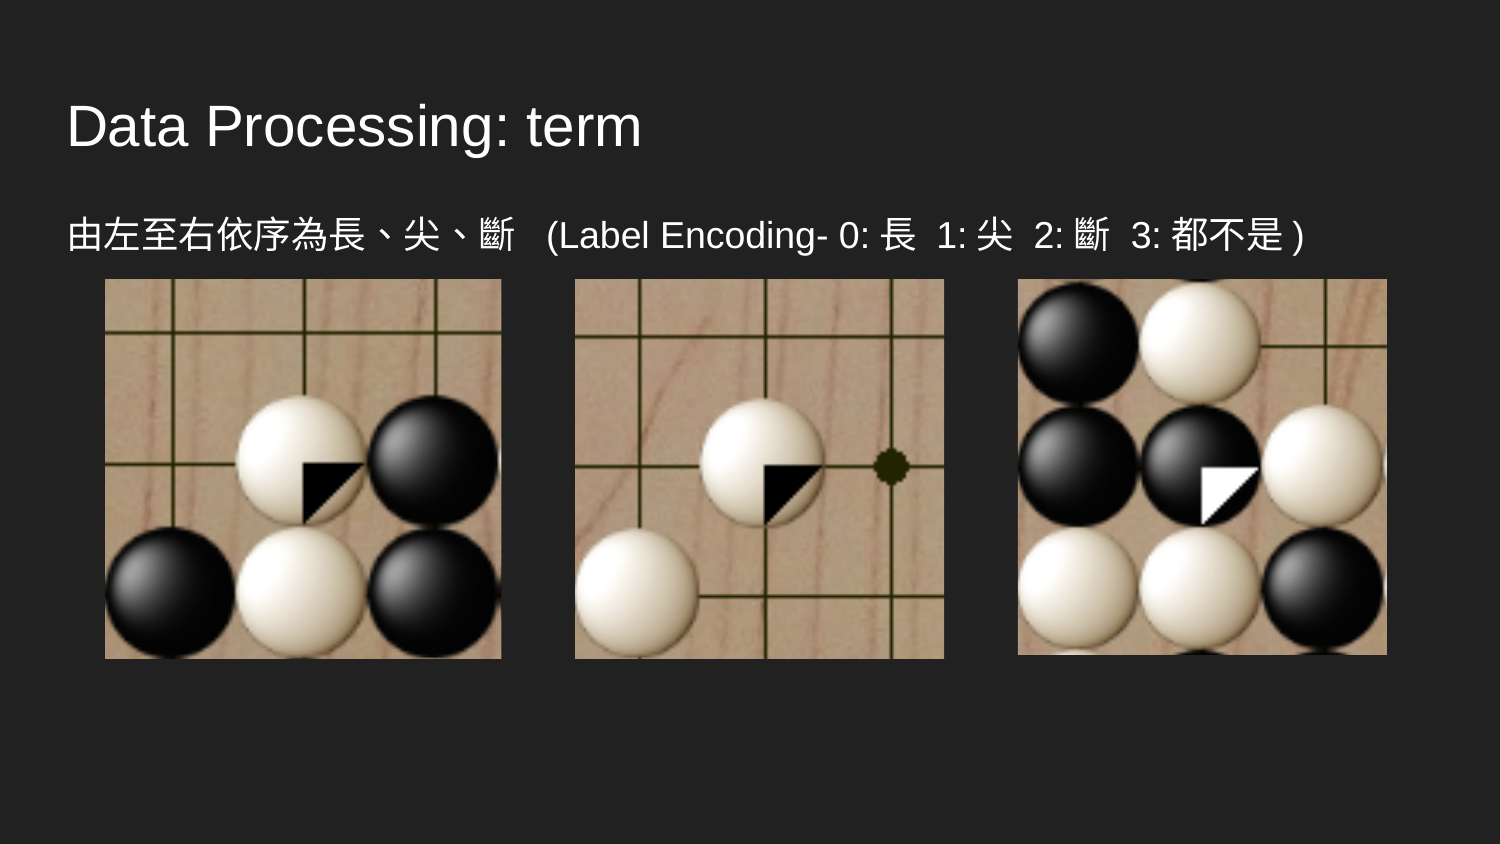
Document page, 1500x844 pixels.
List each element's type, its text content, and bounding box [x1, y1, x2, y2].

picture [574, 279, 945, 660]
title Data Processing: term [51, 72, 1449, 167]
picture [104, 279, 502, 660]
list 由左至右依序為長、尖、斷 (Label Encoding- 0:長 1:尖 2:斷 3:都不是) [51, 189, 1449, 750]
picture [1017, 279, 1387, 655]
